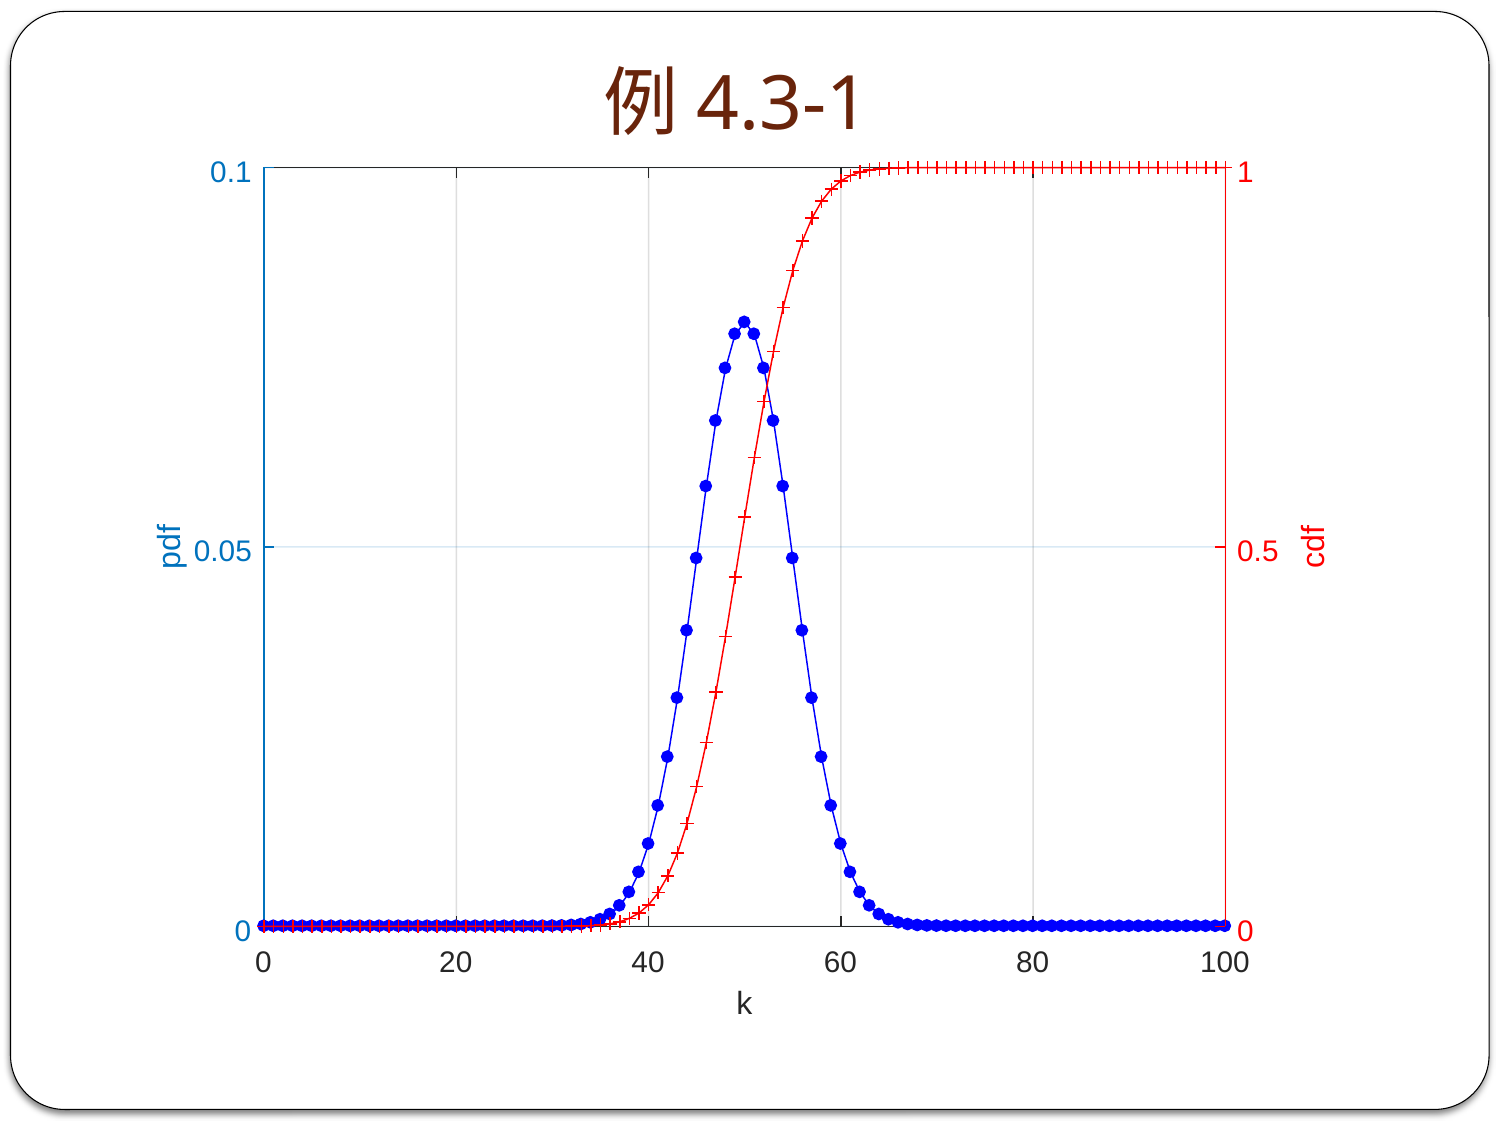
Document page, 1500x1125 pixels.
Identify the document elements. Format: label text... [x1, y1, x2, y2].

picture [102, 97, 1341, 1028]
title 例4.3-1 [99, 0, 1375, 160]
